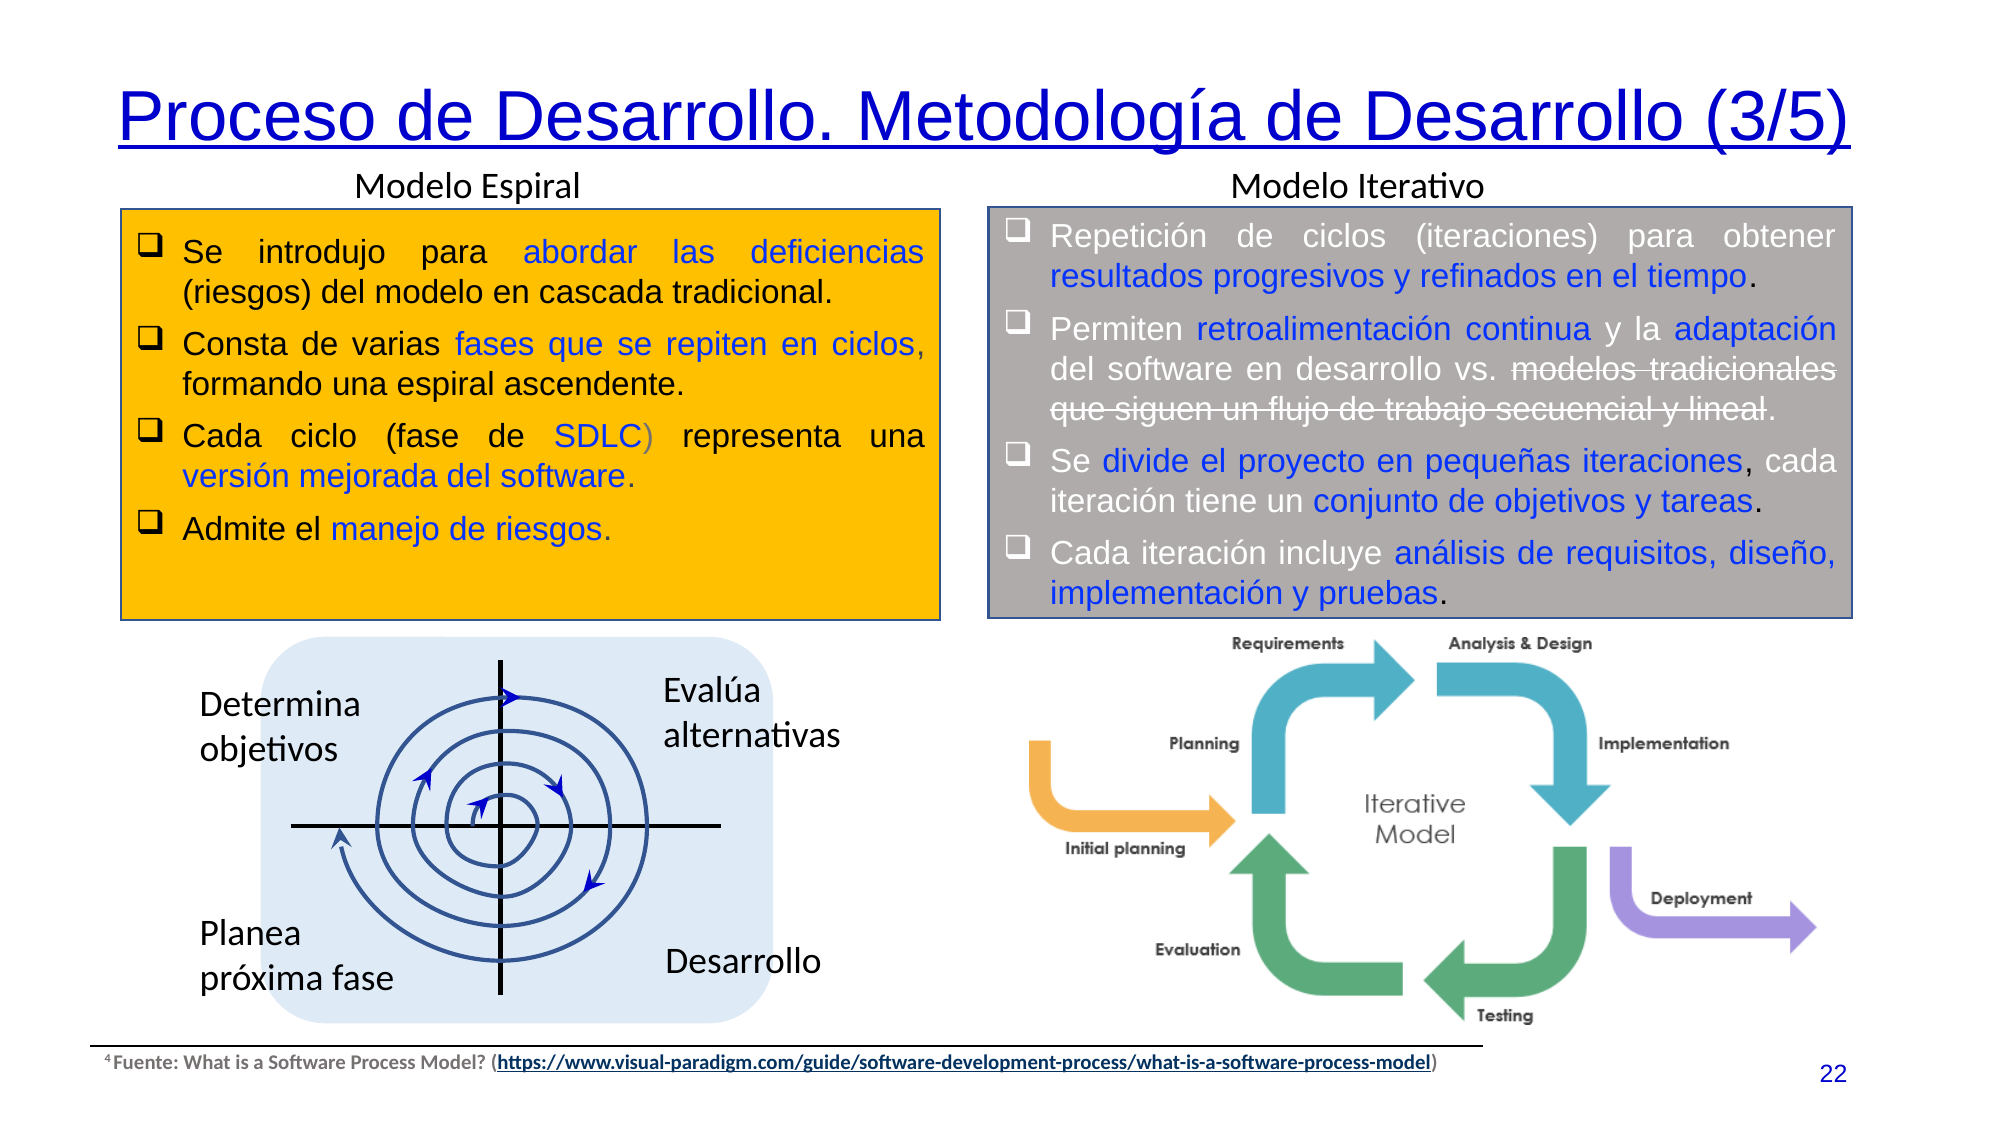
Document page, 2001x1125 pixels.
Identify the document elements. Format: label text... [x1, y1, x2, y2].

text_box Modelo Espiral [339, 153, 617, 213]
text_box Se introdujo para abordar las deficiencias (riesgos) del modelo en cascada tradicional. Consta de varias fases que se repiten en ciclos, formando una espiral ascendente. Cada ciclo (fase de SDLC) representa una versión mejorada del software. Admite el manejo de riesgos. [120, 208, 941, 621]
picture [1029, 637, 1817, 1025]
text_box Repetición de ciclos (iteraciones) para obtener resultados progresivos y refinados en el tiempo. Permiten retroalimentación continua y la adaptación del software en desarrollo vs. modelos tradicionales que siguen un flujo de trabajo secuencial y lineal. Se divide el proyecto en pequeñas iteraciones, cada iteración tiene un conjunto de objetivos y tareas. Cada iteración incluye análisis de requisitos, diseño, implementación y pruebas. [987, 206, 1853, 619]
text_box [184, 636, 864, 1024]
text_box Modelo Iterativo [1215, 153, 1610, 213]
title Proceso de Desarrollo. Metodología de Desarrollo (3/5) [102, 46, 1915, 189]
table_header 4 Fuente: What is a Software Process Model? (https://www.visual-paradigm.com/guide/software-development-process/what-is-a-software-process-model) [90, 1047, 1483, 1105]
slide_number 22 [1412, 1042, 1863, 1103]
